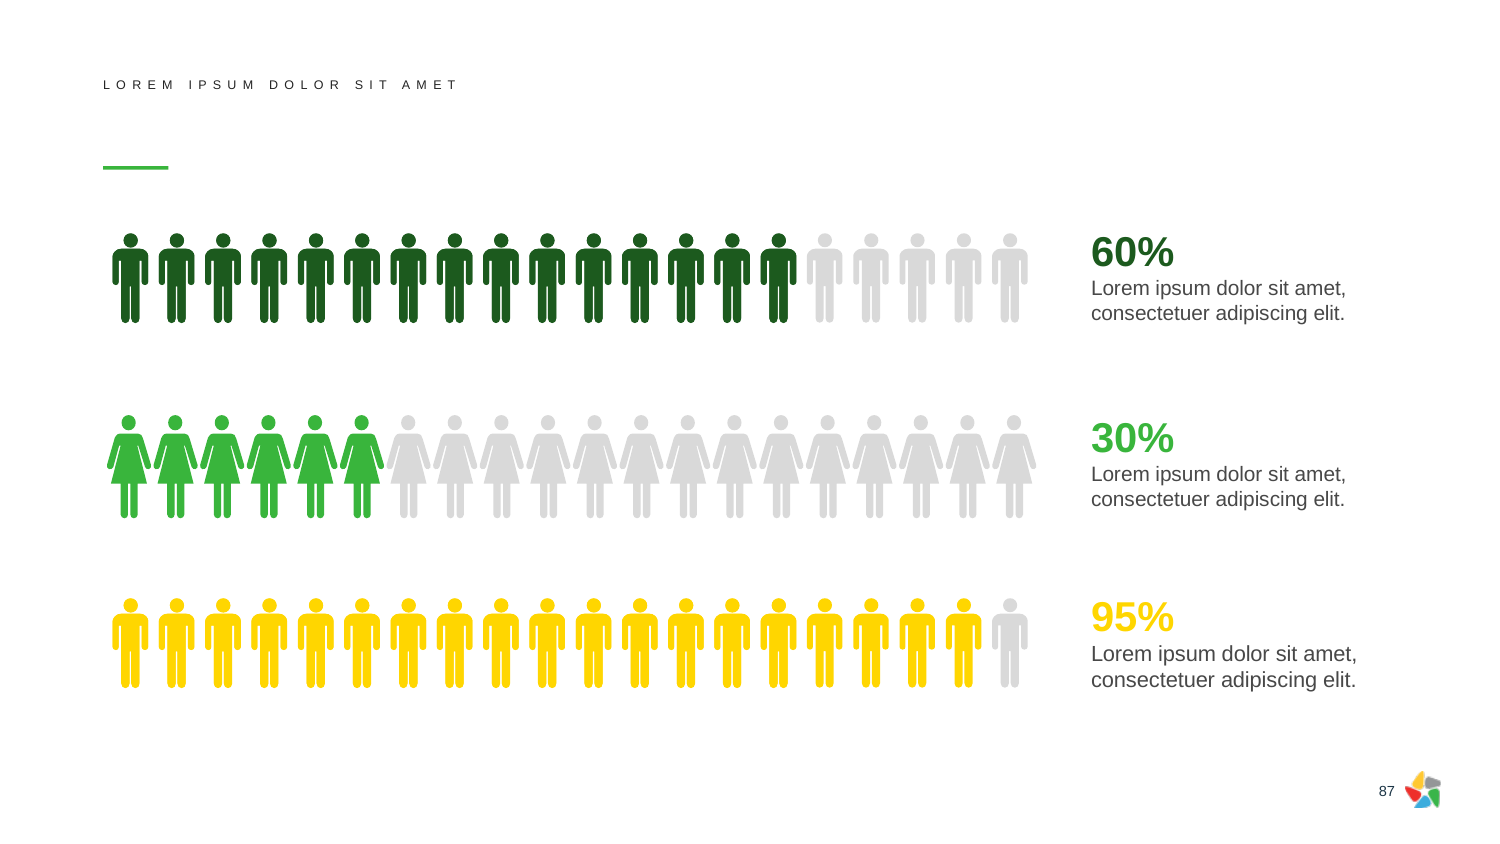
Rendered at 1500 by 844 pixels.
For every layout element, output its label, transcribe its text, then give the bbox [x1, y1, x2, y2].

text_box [529, 233, 565, 324]
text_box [899, 233, 935, 323]
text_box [344, 598, 380, 689]
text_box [760, 233, 797, 324]
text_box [572, 415, 618, 519]
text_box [251, 598, 287, 689]
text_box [205, 598, 241, 689]
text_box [390, 598, 427, 689]
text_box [112, 598, 149, 689]
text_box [853, 598, 889, 688]
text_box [390, 233, 427, 324]
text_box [200, 415, 245, 519]
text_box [714, 233, 750, 324]
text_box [436, 233, 473, 324]
text_box 95% Lorem ipsum dolor sit amet, consectetuer adipiscing elit. [1079, 583, 1415, 698]
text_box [945, 415, 990, 519]
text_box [436, 598, 473, 689]
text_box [665, 415, 711, 519]
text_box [852, 415, 897, 519]
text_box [298, 233, 334, 324]
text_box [714, 598, 750, 689]
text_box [483, 233, 519, 324]
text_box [386, 415, 431, 519]
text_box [759, 415, 804, 519]
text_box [898, 415, 944, 519]
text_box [293, 415, 338, 519]
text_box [575, 233, 612, 324]
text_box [339, 415, 385, 519]
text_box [853, 233, 889, 323]
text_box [298, 598, 334, 689]
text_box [619, 415, 664, 519]
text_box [251, 233, 287, 324]
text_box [205, 233, 241, 324]
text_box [483, 598, 519, 689]
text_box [153, 415, 198, 519]
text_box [622, 598, 658, 689]
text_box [112, 233, 149, 324]
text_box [529, 598, 565, 689]
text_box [158, 233, 195, 324]
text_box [668, 598, 704, 689]
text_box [760, 598, 797, 689]
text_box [712, 415, 757, 519]
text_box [992, 233, 1028, 323]
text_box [945, 598, 982, 688]
text_box 30% Lorem ipsum dolor sit amet, consectetuer adipiscing elit. [1079, 405, 1415, 517]
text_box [622, 233, 658, 324]
text_box LOREM IPSUM DOLOR SIT AMET [103, 77, 1179, 93]
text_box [806, 233, 843, 323]
text_box 60% Lorem ipsum dolor sit amet, consectetuer adipiscing elit. [1079, 218, 1404, 331]
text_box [992, 415, 1037, 519]
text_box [344, 233, 380, 324]
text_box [106, 415, 152, 519]
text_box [805, 415, 851, 519]
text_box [526, 415, 571, 519]
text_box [992, 598, 1028, 688]
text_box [479, 415, 524, 519]
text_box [668, 233, 704, 324]
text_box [806, 598, 843, 688]
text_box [575, 598, 612, 689]
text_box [158, 598, 195, 689]
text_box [433, 415, 478, 519]
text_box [246, 415, 291, 519]
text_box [899, 598, 935, 688]
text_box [945, 233, 982, 323]
